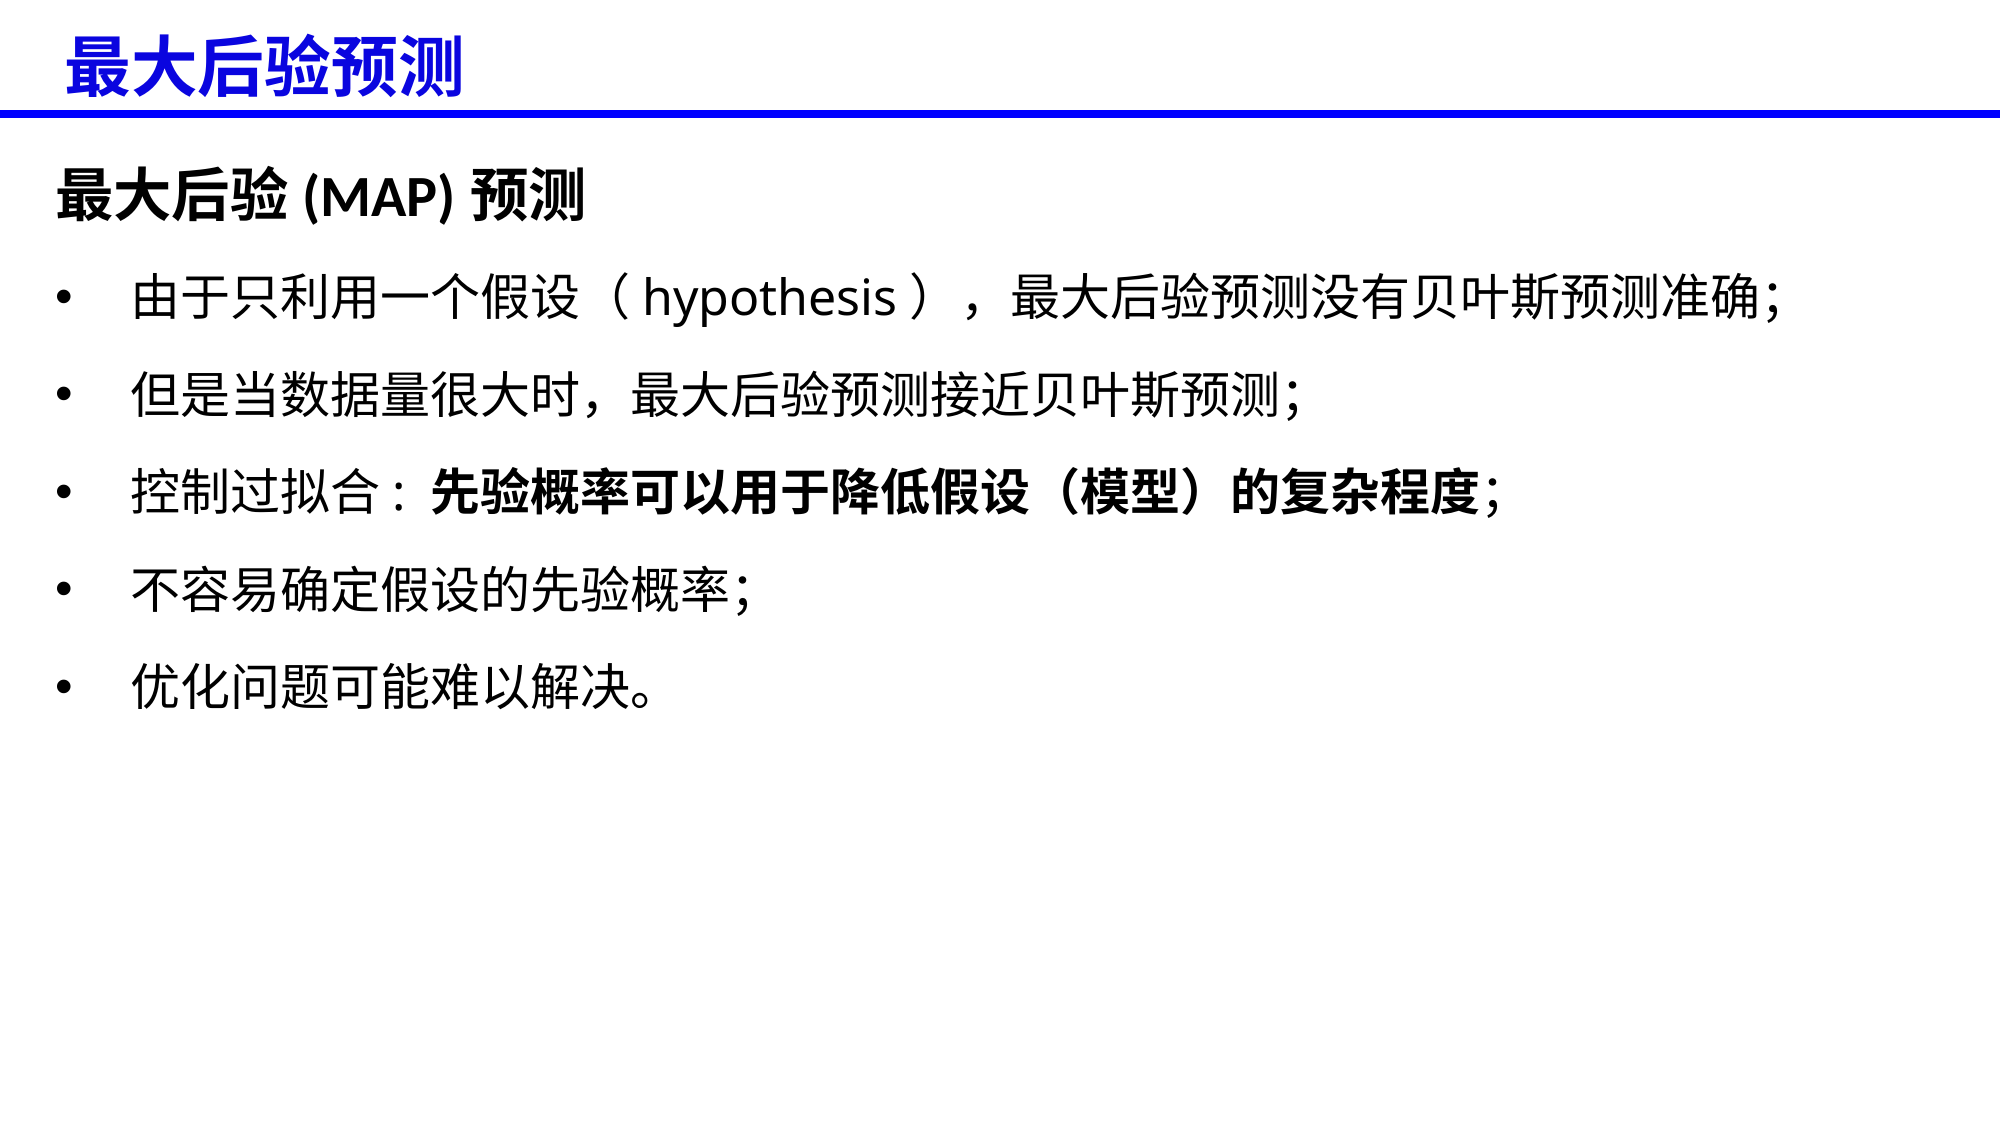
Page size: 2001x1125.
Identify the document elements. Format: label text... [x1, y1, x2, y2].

text_box 最大后验预测 [49, 17, 1596, 110]
text_box 最大后验(MAP)预测 由于只利用一个假设（hypothesis），最大后验预测没有贝叶斯预测准确； 但是当数据量很大时，最大后验预测接近贝叶斯预测； 控制过拟合: 先验概率可以用于降低假设（模型）的复杂程度； 不容易确定假设的先验概率； 优化问题可能难以解决。 [40, 150, 1975, 724]
